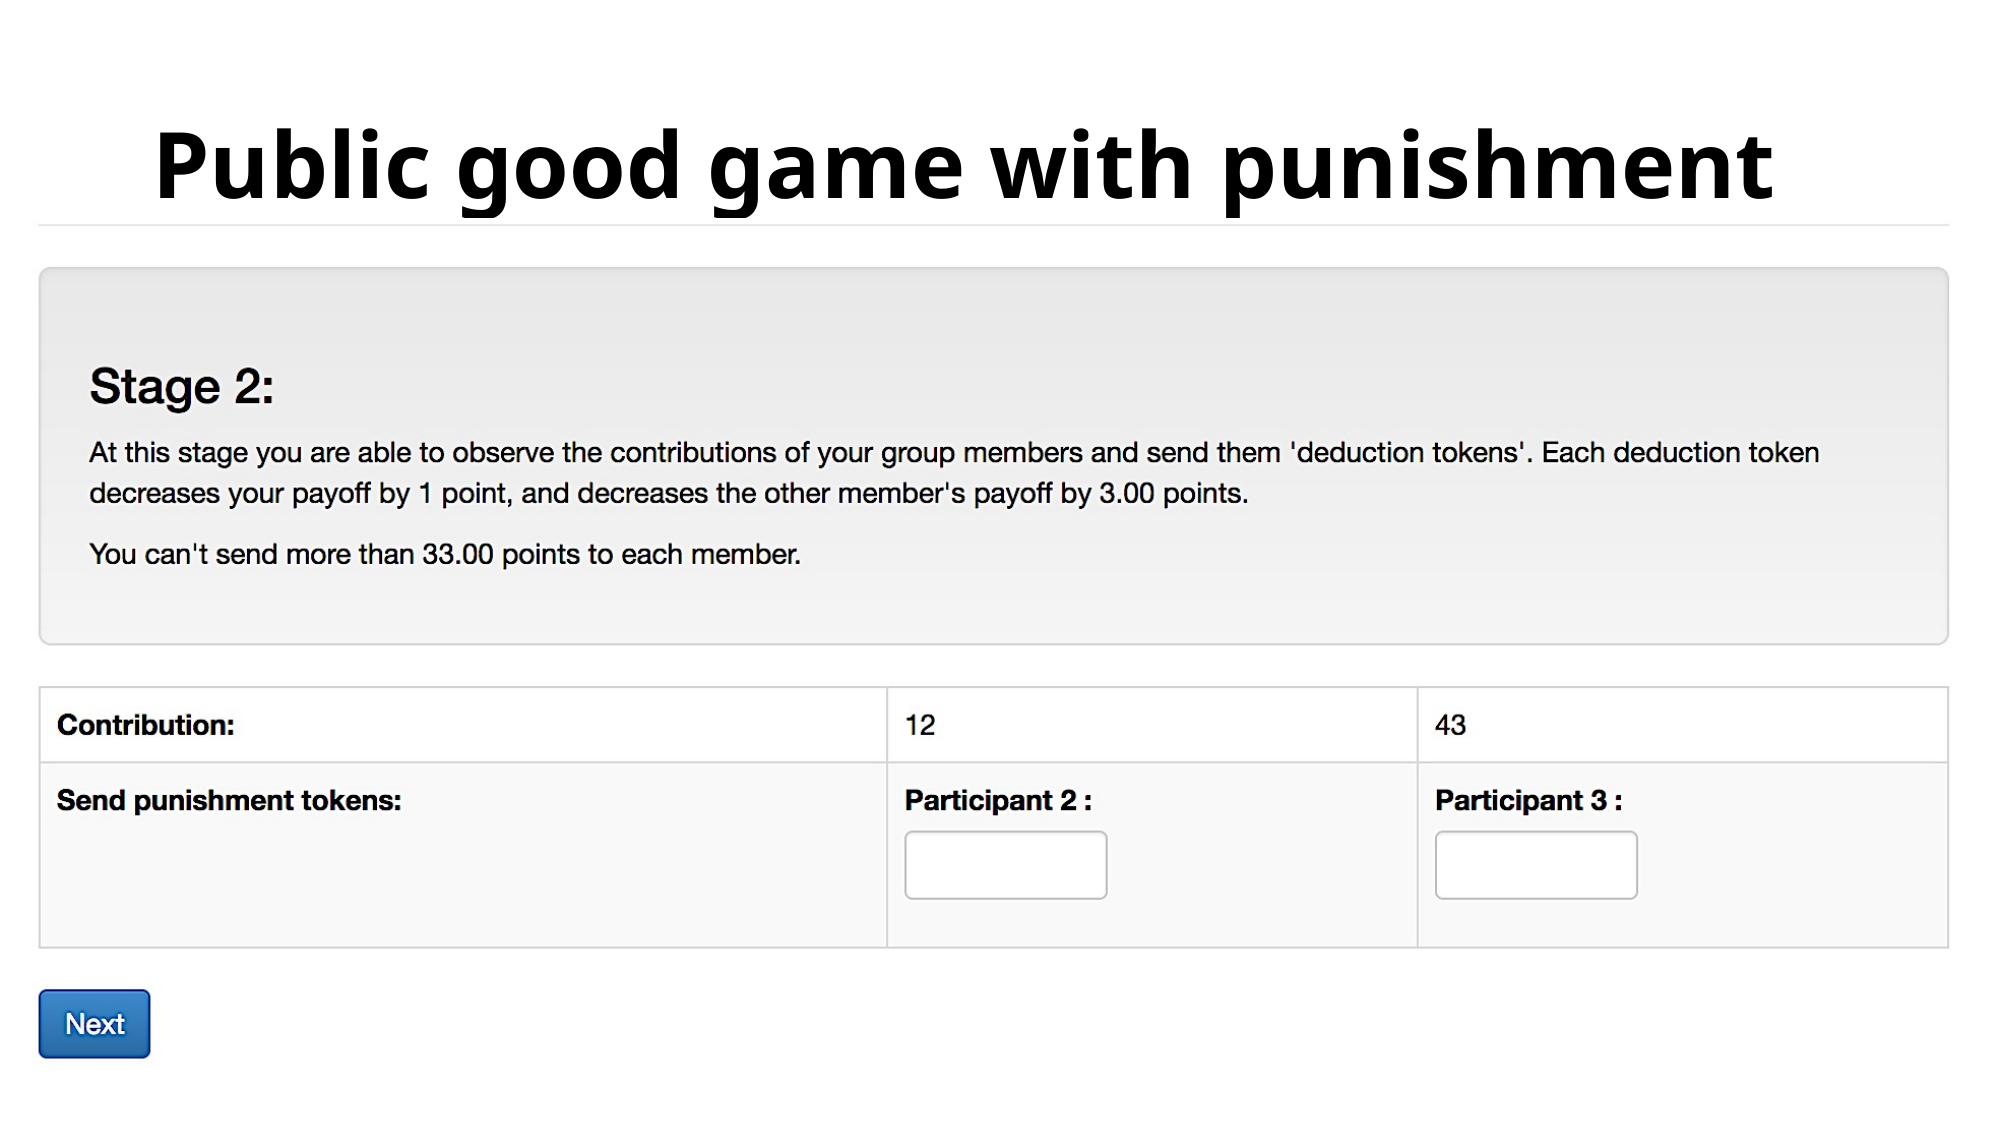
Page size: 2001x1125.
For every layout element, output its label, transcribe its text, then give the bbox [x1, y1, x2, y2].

picture [0, 218, 2000, 1087]
title Public good game with punishment [137, 59, 1863, 218]
